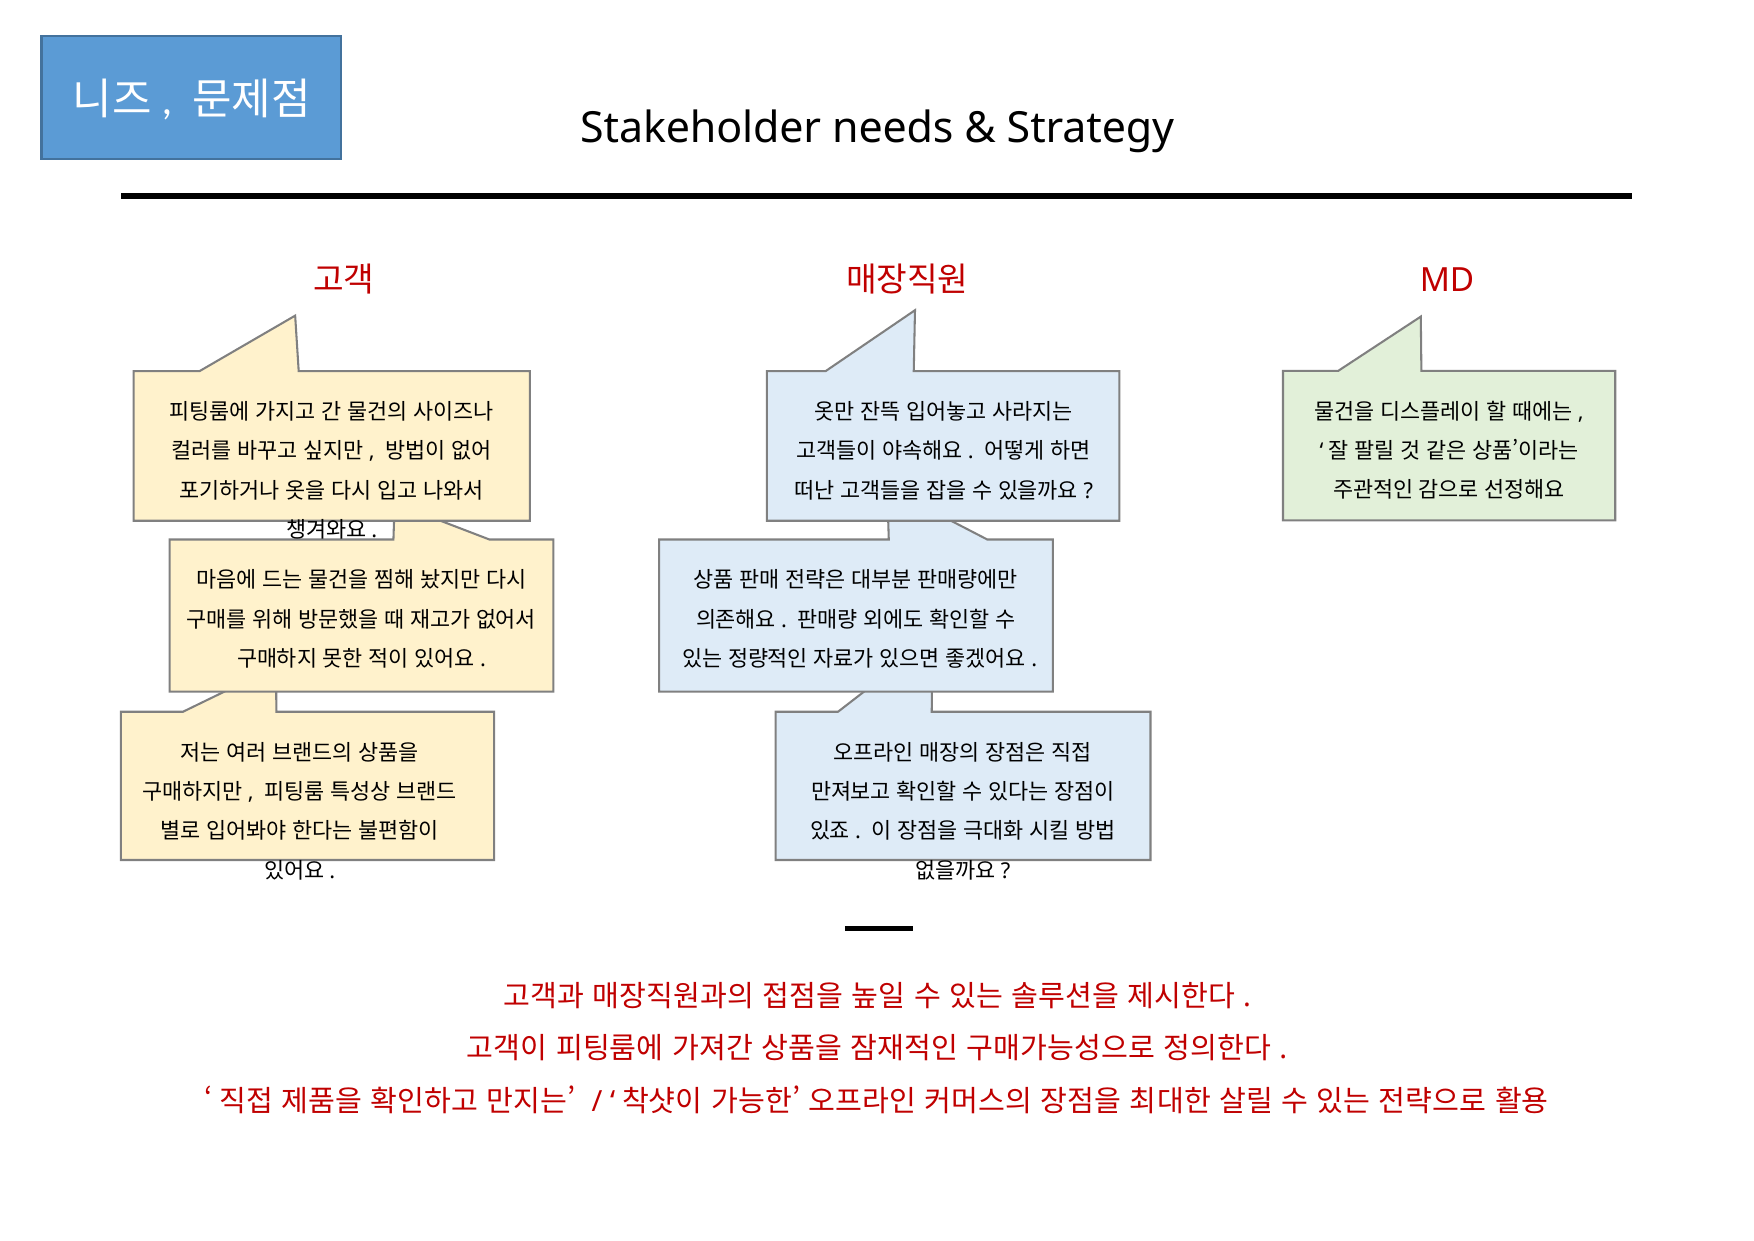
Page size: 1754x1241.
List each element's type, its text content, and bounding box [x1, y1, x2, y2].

text_box 오프라인 매장의 장점은 직접 만져보고 확인할 수 있다는 장점이 있죠. 이 장점을 극대화 시킬 방법 없을까요? [781, 717, 1145, 890]
text_box [658, 522, 1054, 693]
text_box 상품 판매 전략은 대부분 판매량에만 의존해요. 판매량 외에도 확인할 수 있는 정량적인 자료가 있으면 좋겠어요. [667, 545, 1045, 679]
text_box 피팅룸에 가지고 간 물건의 사이즈나 컬러를 바꾸고 싶지만, 방법이 없어 포기하거나 옷을 다시 입고 나와서 챙겨와요. [133, 377, 530, 550]
text_box 매장직원 [831, 250, 984, 306]
text_box 옷만 잔뜩 입어놓고 사라지는 고객들이 야속해요. 어떻게 하면 떠난 고객들을 잡을 수 있을까요? [773, 377, 1115, 511]
text_box [119, 693, 496, 862]
text_box 고객과 매장직원과의 접점을 높일 수 있는 솔루션을 제시한다. 고객이 피팅룸에 가져간 상품을 잠재적인 구매가능성으로 정의한다. ‘직접 제품을 확인하고 만지는’ / ‘착샷이 가능한’ 오프라인 커머스의 장점을 최대한 살릴 수 있는 전략으로 활용 [189, 952, 1565, 1160]
text_box [168, 538, 555, 693]
text_box [132, 313, 531, 522]
text_box 고객 [298, 250, 390, 306]
text_box [1281, 314, 1617, 522]
text_box Stakeholder needs & Strategy [365, 92, 1389, 159]
text_box [765, 308, 1121, 522]
text_box [774, 693, 1152, 862]
text_box 니즈, 문제점 [40, 35, 342, 160]
text_box 마음에 드는 물건을 찜해 놨지만 다시 구매를 위해 방문했을 때 재고가 없어서 구매하지 못한 적이 있어요. [169, 545, 554, 679]
text_box 저는 여러 브랜드의 상품을 구매하지만, 피팅룸 특성상 브랜드 별로 입어봐야 한다는 불편함이 있어요. [120, 717, 479, 890]
text_box 물건을 디스플레이 할 때에는, ‘잘 팔릴 것 같은 상품’이라는 주관적인 감으로 선정해요 [1282, 377, 1616, 510]
text_box MD [1405, 250, 1490, 306]
